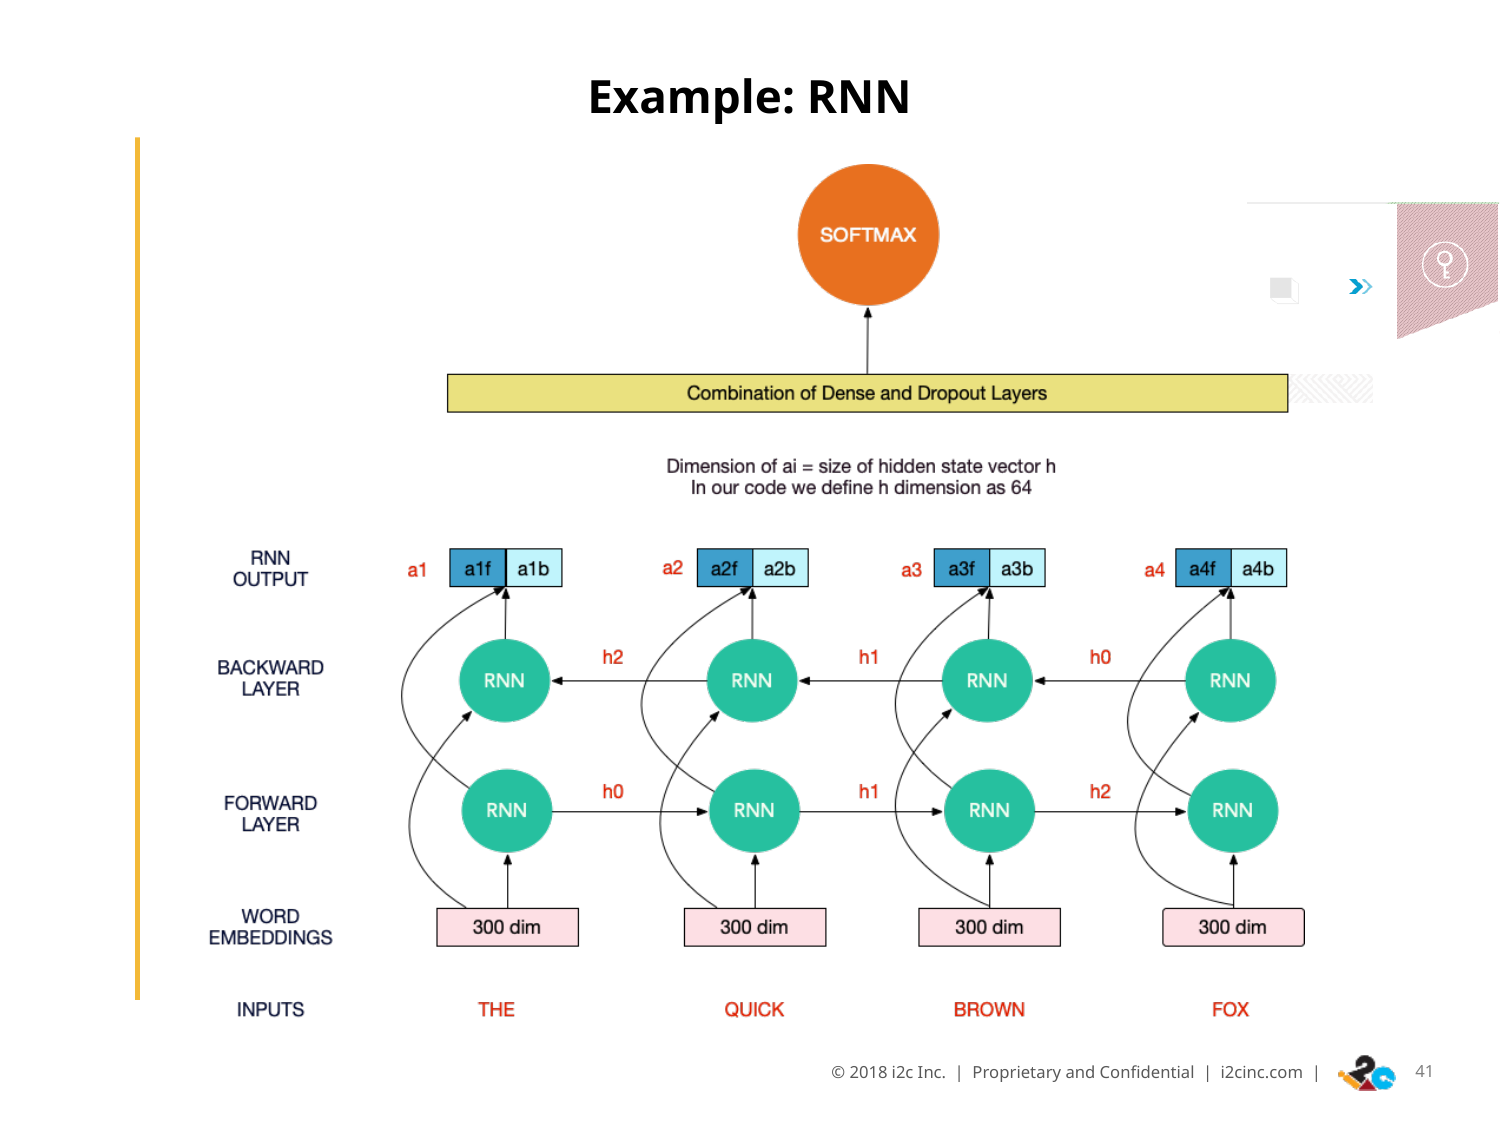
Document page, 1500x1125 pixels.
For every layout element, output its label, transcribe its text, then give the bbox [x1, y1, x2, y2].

text_box Example: RNN [74, 67, 1425, 123]
picture [202, 164, 1500, 1027]
picture [1337, 1054, 1396, 1091]
